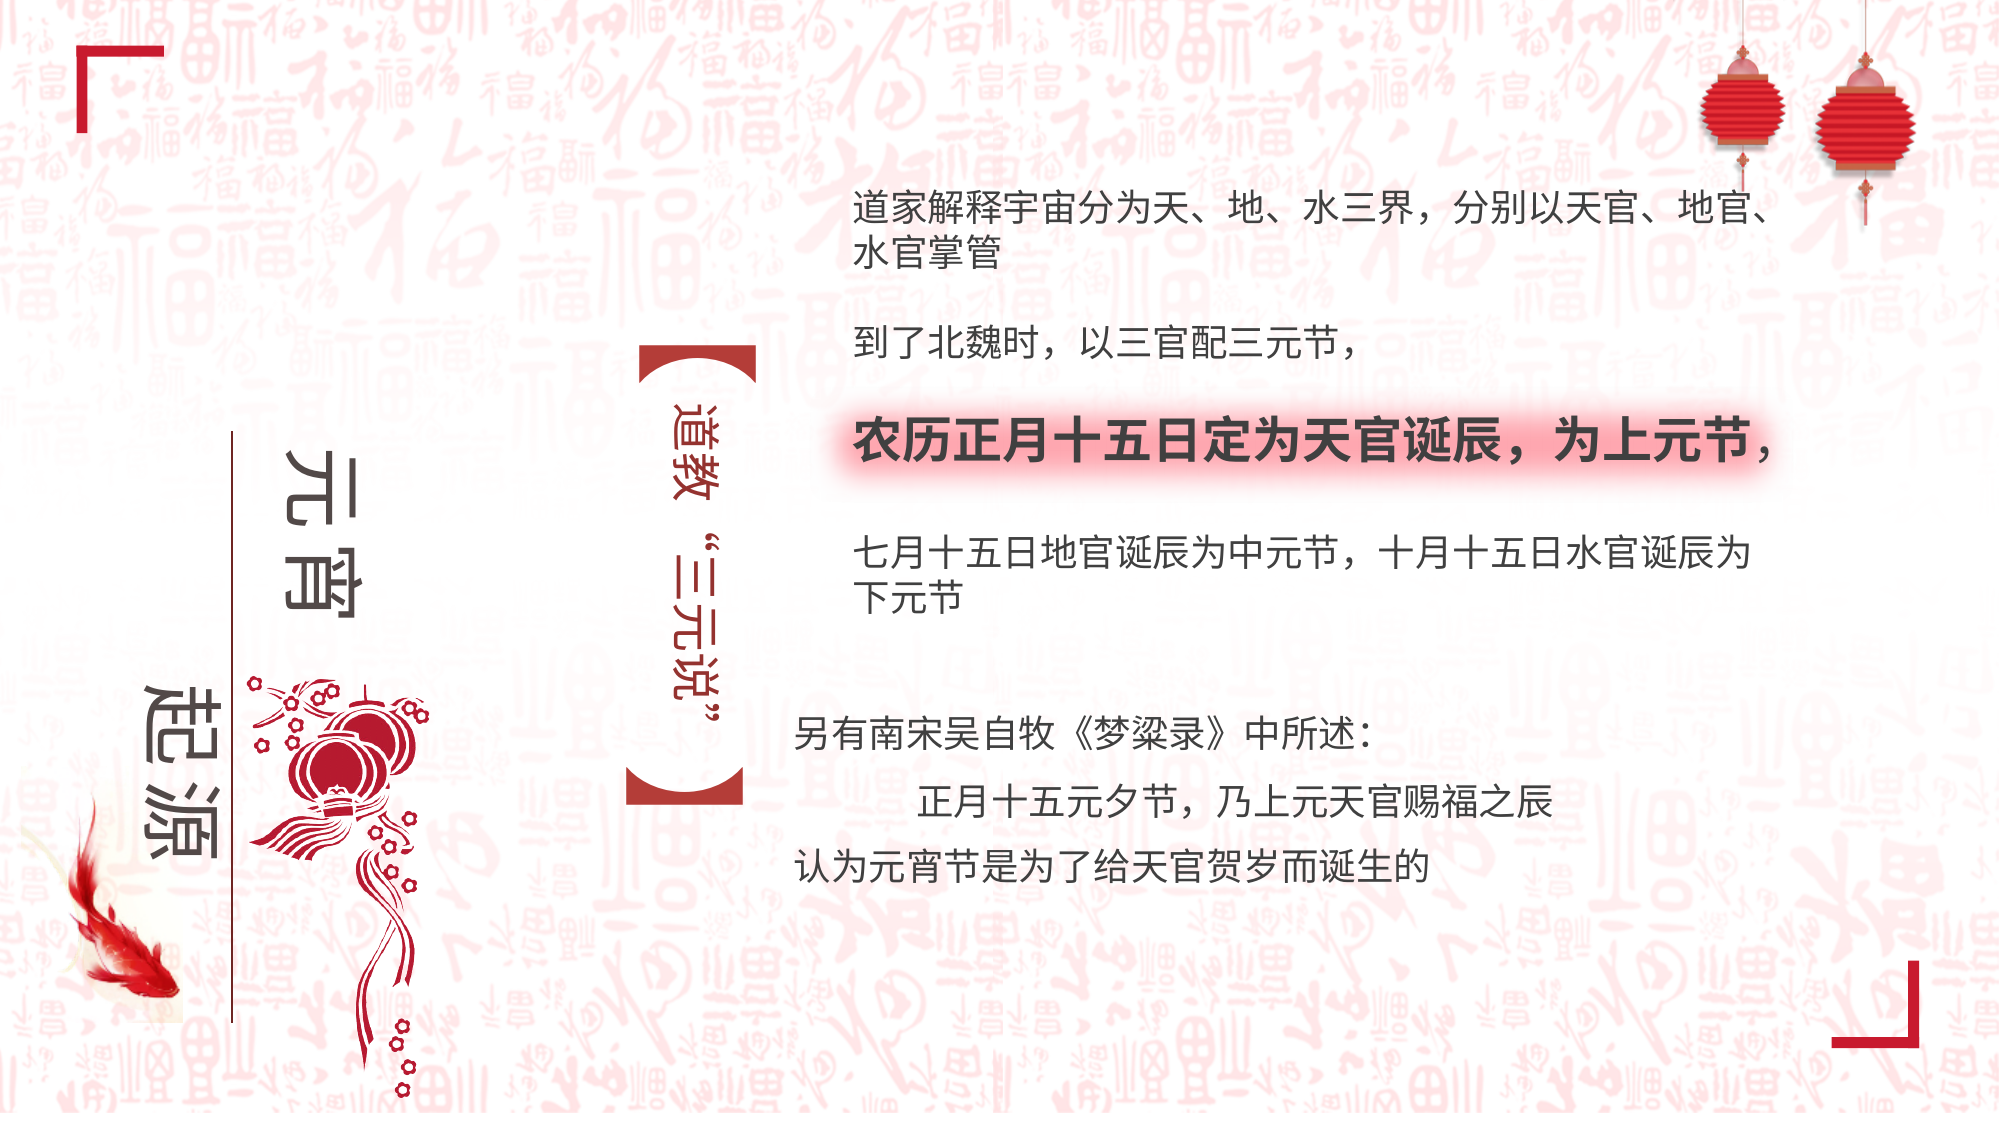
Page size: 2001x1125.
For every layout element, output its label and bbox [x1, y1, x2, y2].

text_box [1673, 0, 1939, 258]
text_box [0, 0, 1999, 1113]
text_box [600, 247, 783, 904]
text_box [0, 431, 531, 1113]
